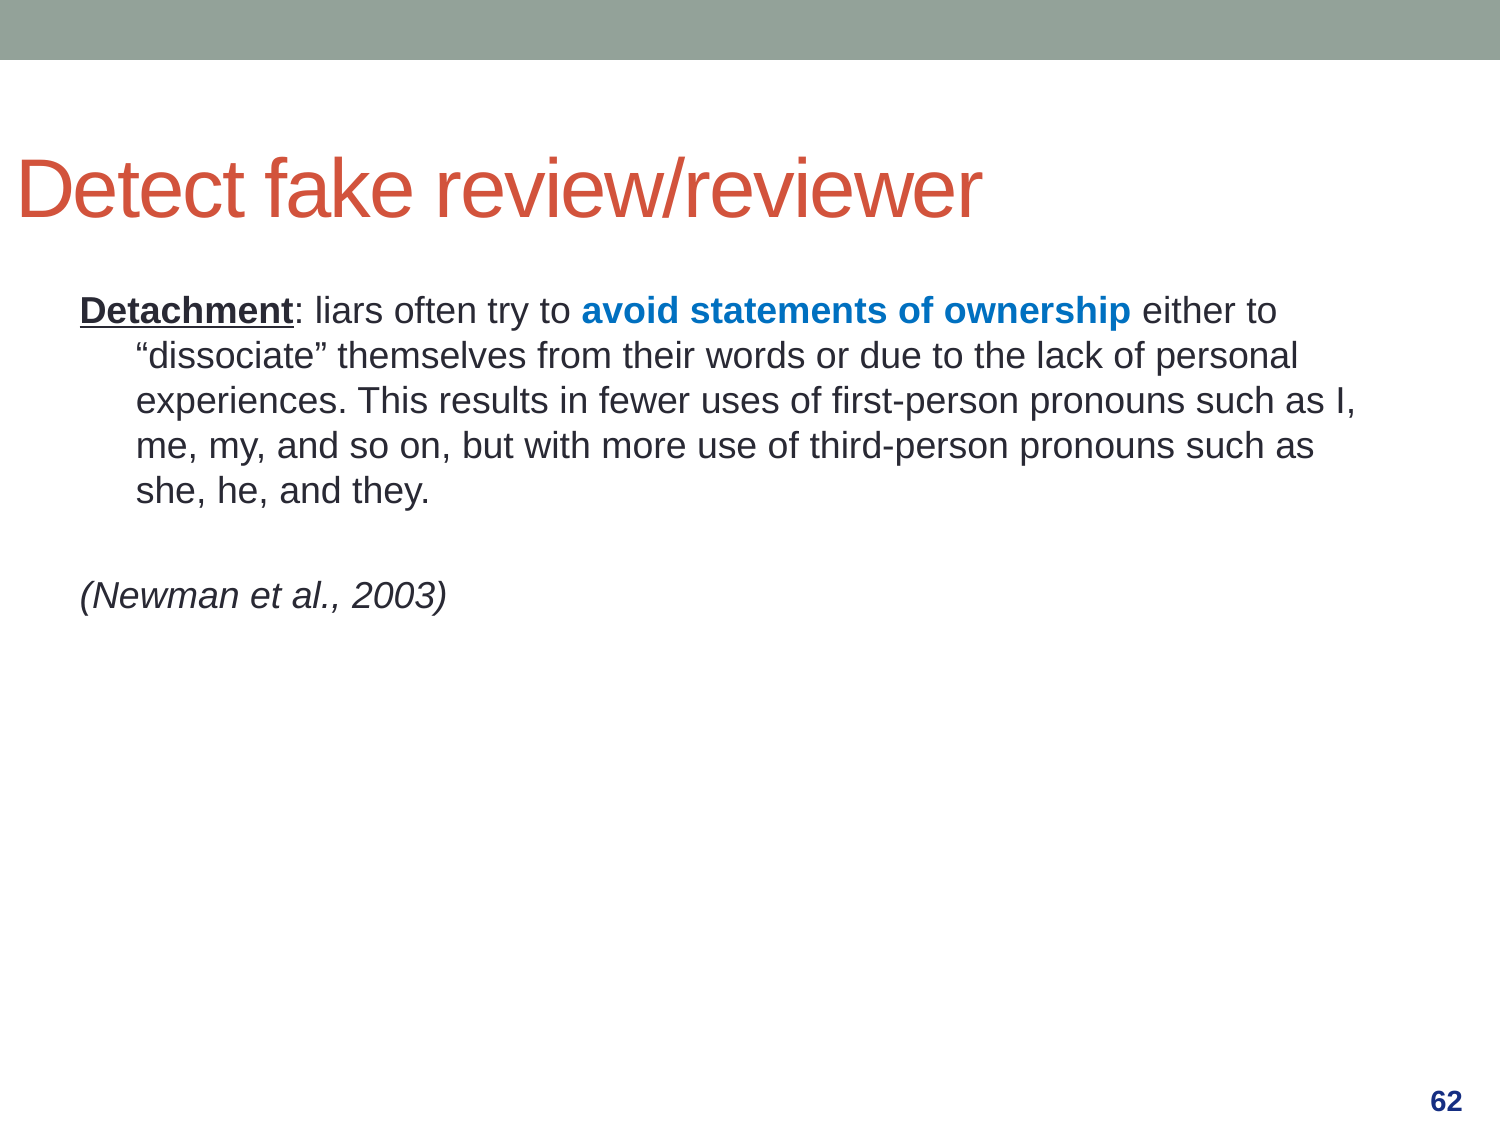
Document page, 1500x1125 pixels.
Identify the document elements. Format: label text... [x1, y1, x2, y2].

text_box Detachment: liars often try to avoid statements of ownership either to “dissociate” themselves from their words or due to the lack of personal experiences. This results in fewer uses of first-person pronouns such as I, me, my, and so on, but with more use of third-person pronouns such as she, he, and they. (Newman et al., 2003) [64, 278, 1376, 1047]
slide_number 62 [1415, 1070, 1499, 1125]
title Detect fake review/reviewer [0, 101, 1325, 266]
